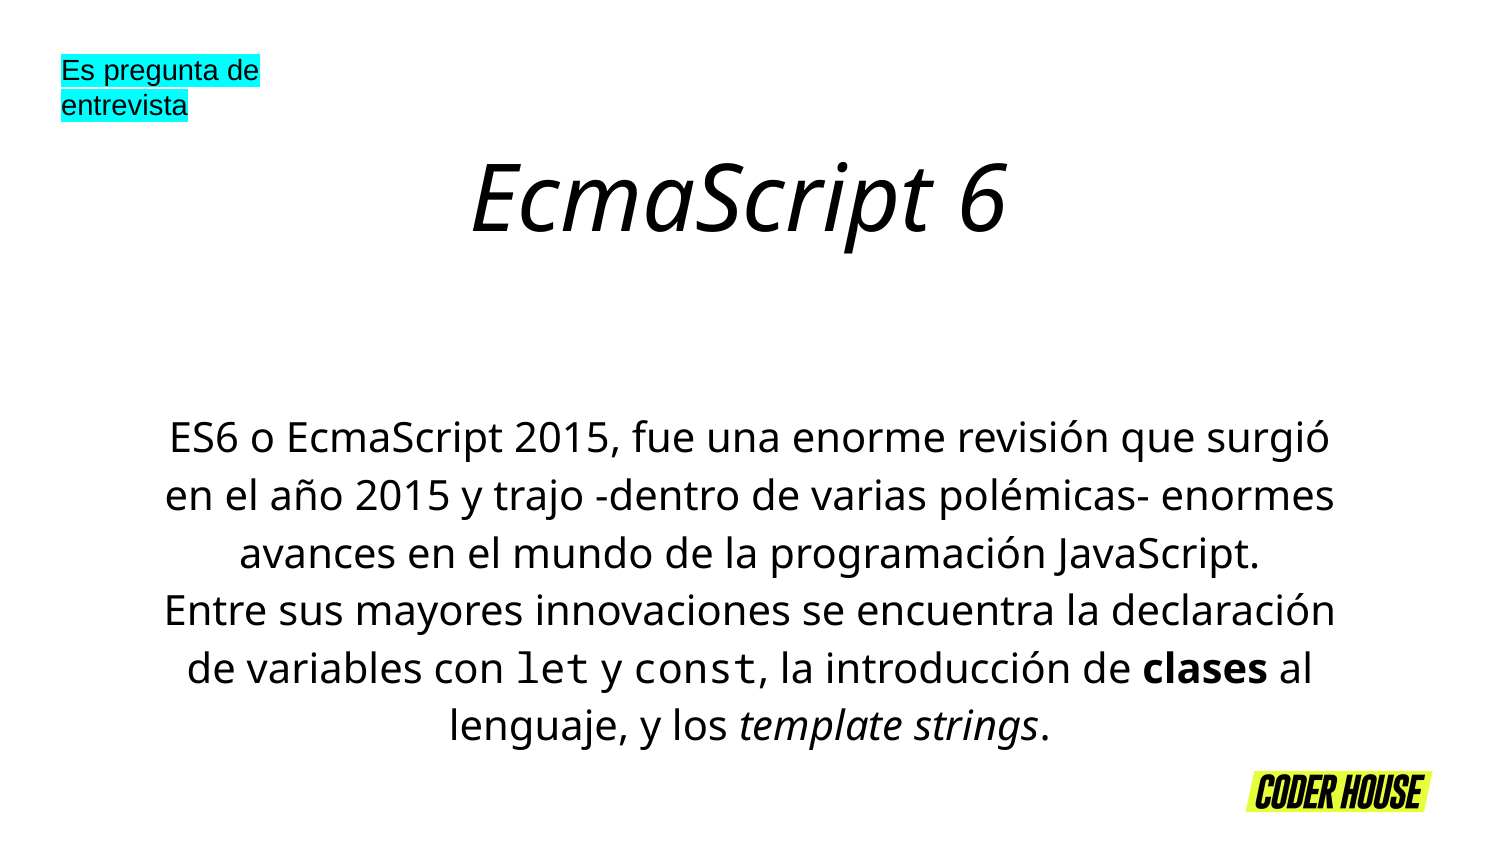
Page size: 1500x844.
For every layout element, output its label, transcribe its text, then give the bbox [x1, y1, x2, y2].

text_box ES6 o EcmaScript 2015, fue una enorme revisión que surgió en el año 2015 y trajo -dentro de varias polémicas- enormes avances en el mundo de la programación JavaScript. Entre sus mayores innovaciones se encuentra la declaración de variables con let y const, la introducción de clases al lenguaje, y los template strings. [139, 388, 1361, 752]
picture [1241, 764, 1437, 819]
text_box EcmaScript 6 [274, 122, 1204, 286]
text_box Es pregunta de entrevista [46, 36, 395, 137]
